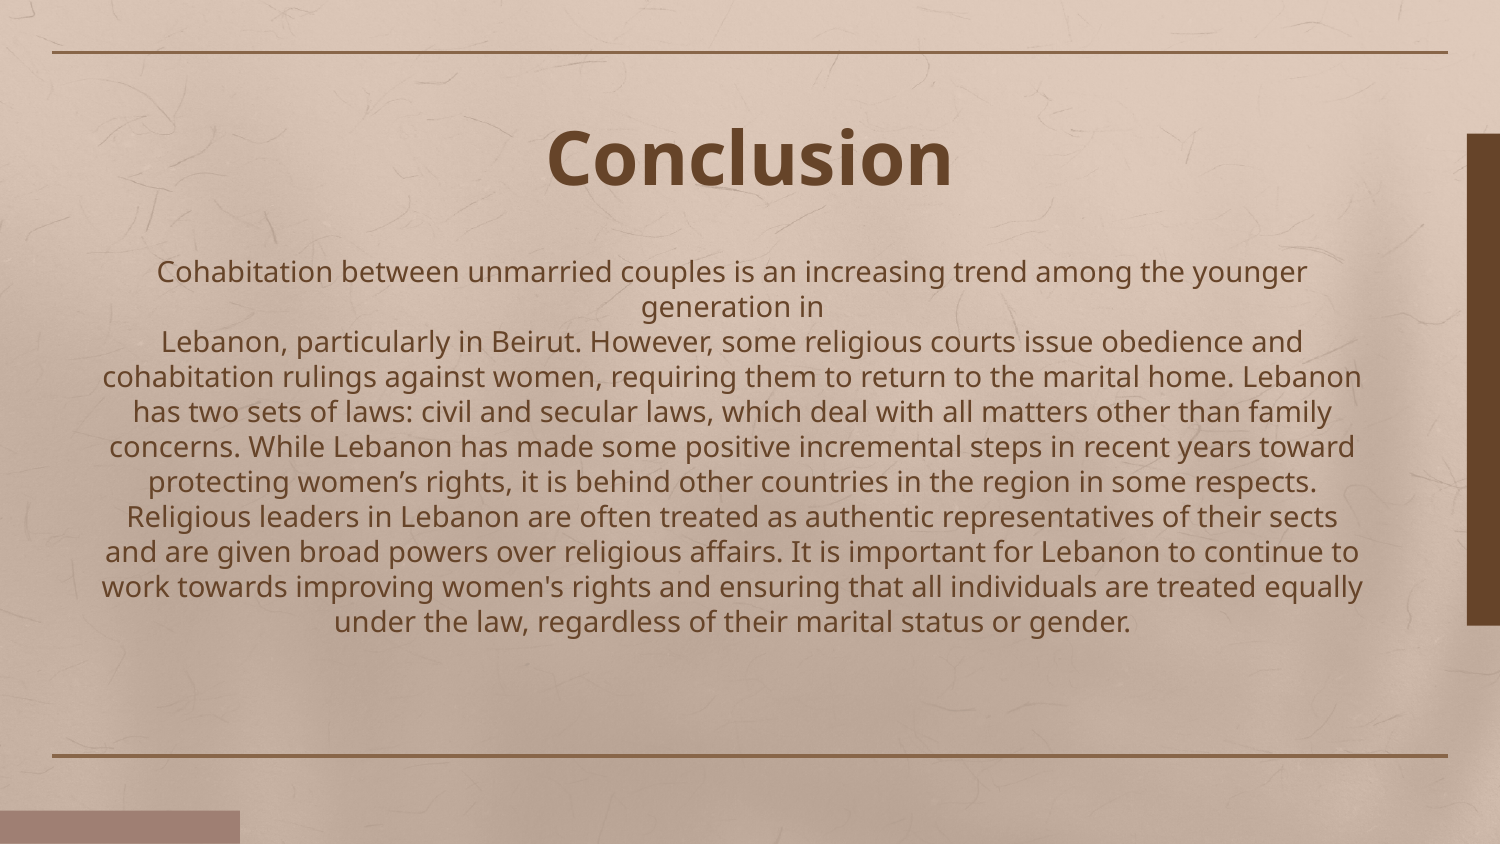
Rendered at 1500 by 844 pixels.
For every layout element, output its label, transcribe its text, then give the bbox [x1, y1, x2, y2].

subtitle Conclusion [366, 144, 1134, 216]
subtitle Cohabitation between unmarried couples is an increasing trend among the younger generation in Lebanon, particularly in Beirut. However, some religious courts issue obedience and cohabitation rulings against women, requiring them to return to the marital home. Lebanon has two sets of laws: civil and secular laws, which deal with all matters other than family concerns. While Lebanon has made some positive incremental steps in recent years toward protecting women’s rights, it is behind other countries in the region in some respects. Religious leaders in Lebanon are often treated as authentic representatives of their sects and are given broad powers over religious affairs. It is important for Lebanon to continue to work towards improving women's rights and ensuring that all individuals are treated equally under the law, regardless of their marital status or gender. [84, 238, 1382, 605]
picture [0, 0, 1500, 844]
